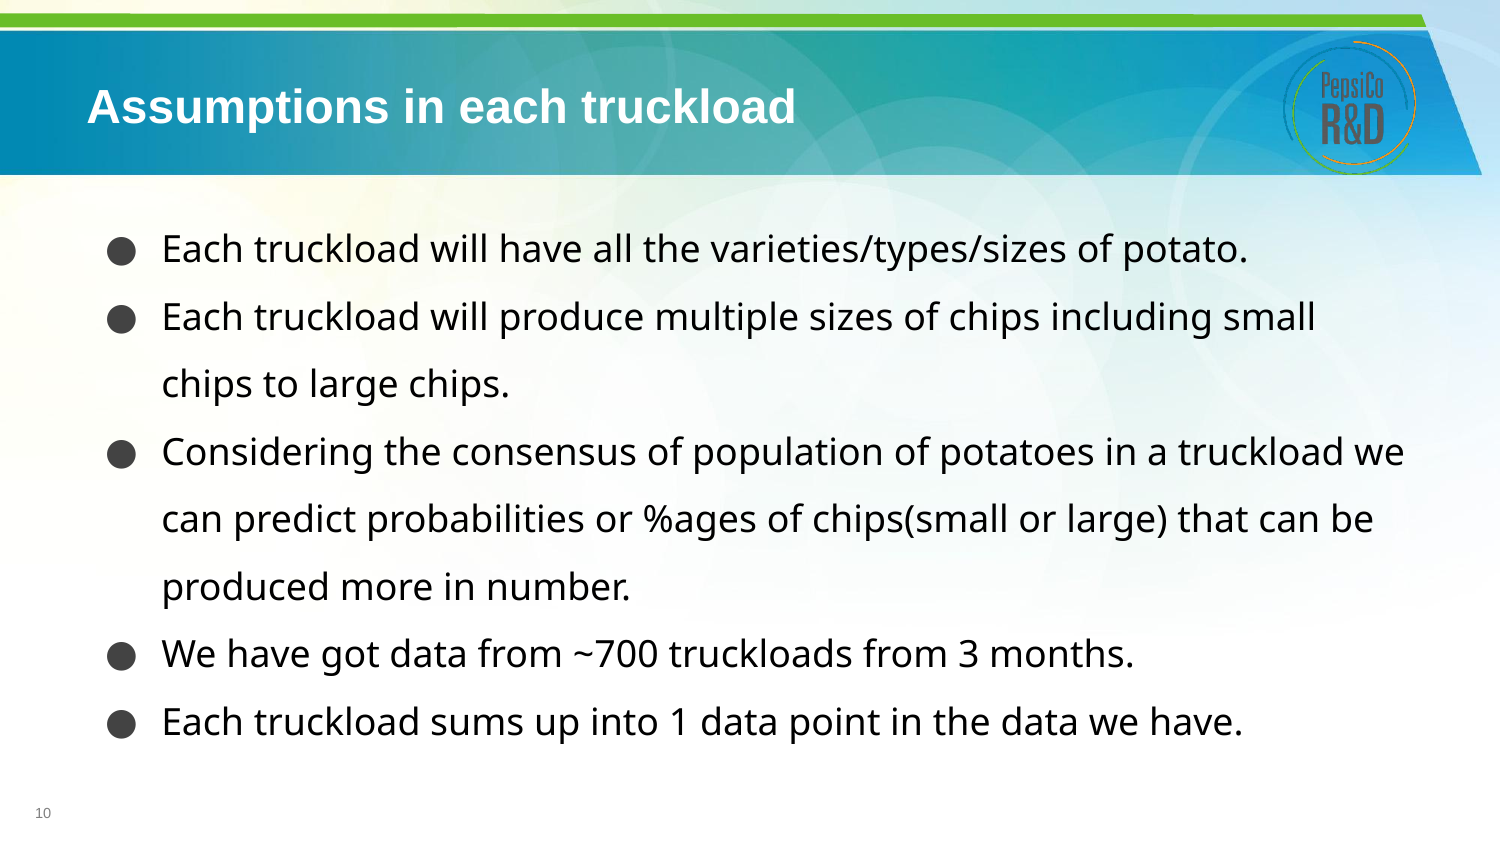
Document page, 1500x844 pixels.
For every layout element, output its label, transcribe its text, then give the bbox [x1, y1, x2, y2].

title Assumptions in each truckload [75, 33, 1425, 175]
list Each truckload will have all the varieties/types/sizes of potato. Each truckload will produce multiple sizes of chips including small chips to large chips. Considering the consensus of population of potatoes in a truckload we can predict probabilities or %ages of chips(small or large) that can be produced more in number. We have got data from ~700 truckloads from 3 months. Each truckload sums up into 1 data point in the data we have. [75, 196, 1425, 754]
slide_number 10 [23, 782, 374, 827]
picture [0, 0, 1500, 844]
